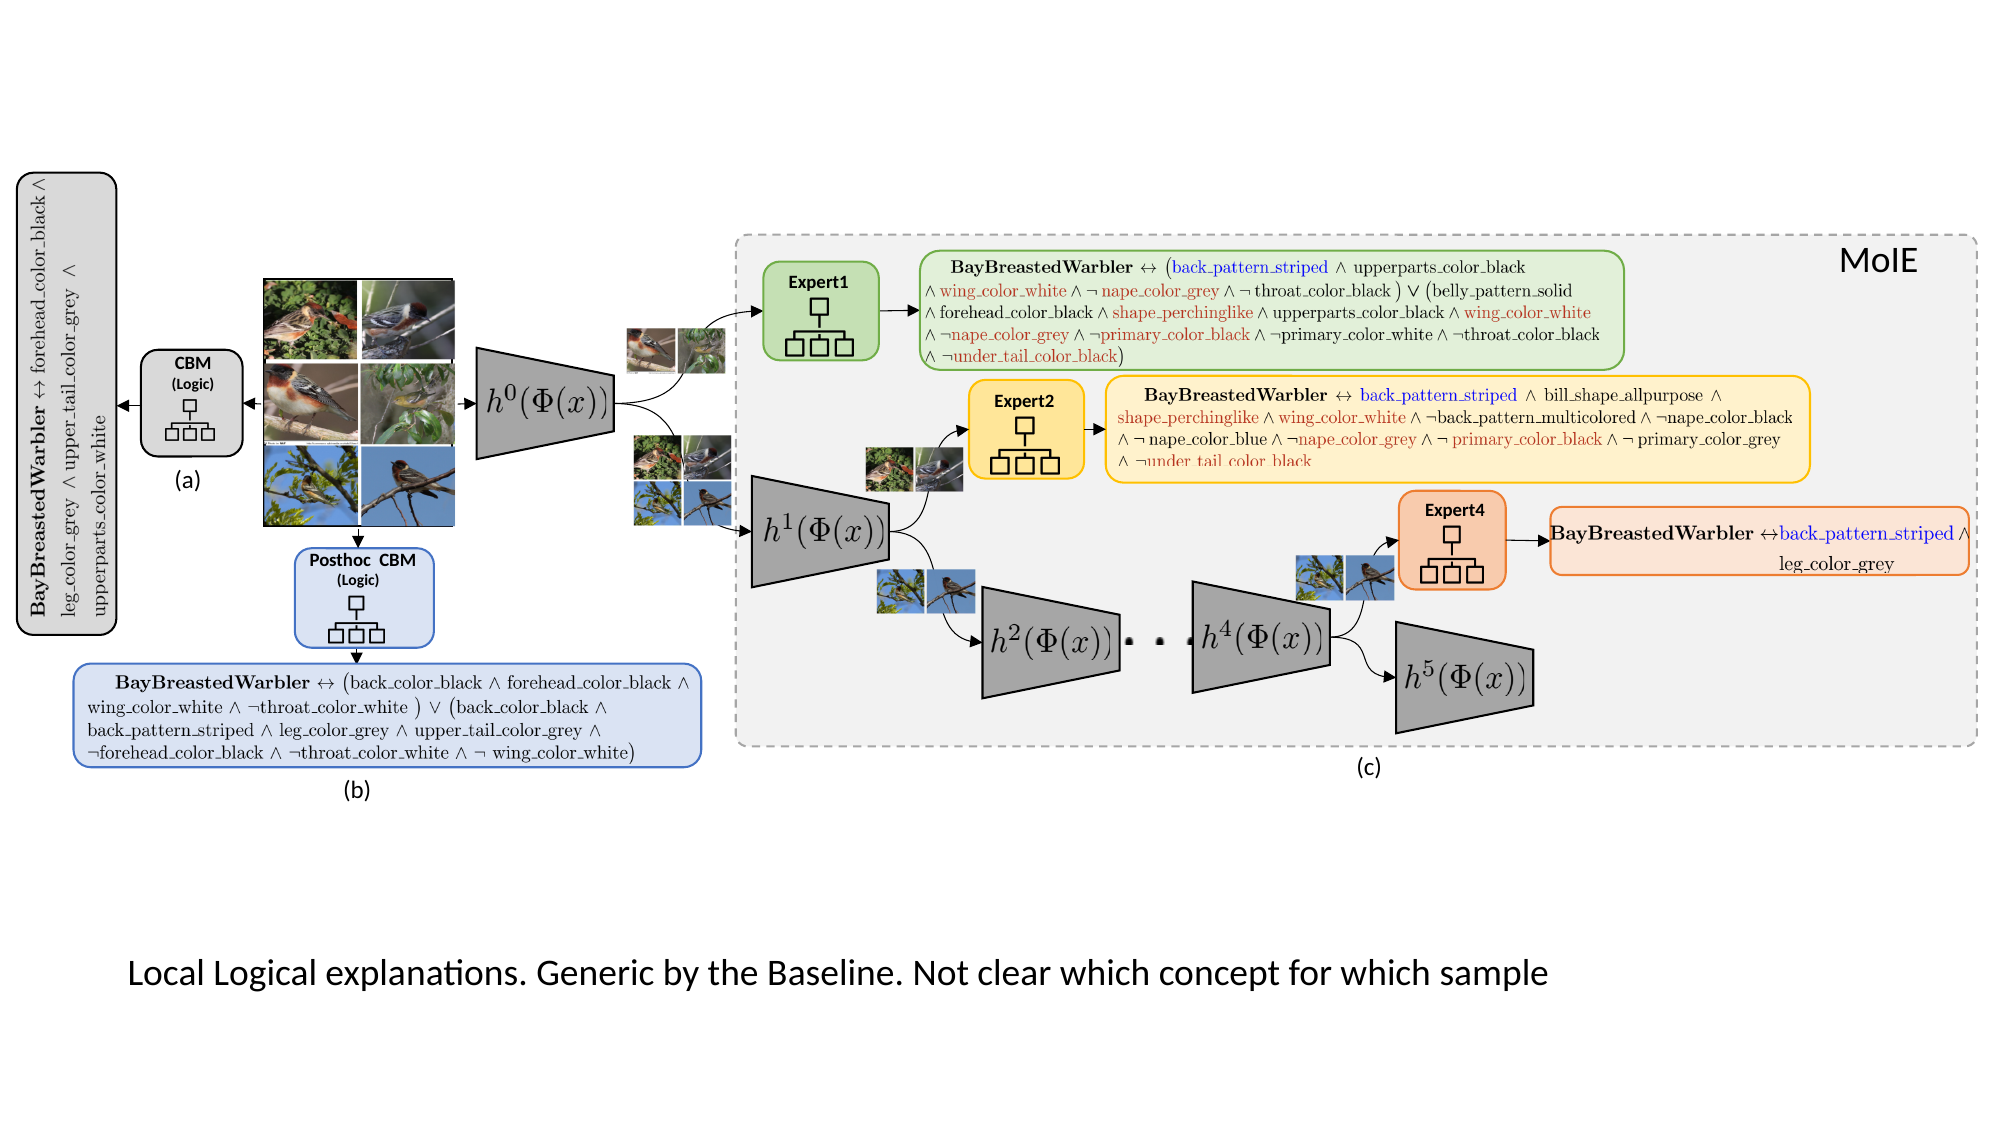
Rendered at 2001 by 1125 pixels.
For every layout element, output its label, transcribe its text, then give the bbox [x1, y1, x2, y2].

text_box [919, 250, 1625, 370]
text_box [631, 434, 733, 528]
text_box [613, 310, 764, 404]
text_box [751, 475, 888, 588]
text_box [1550, 506, 1969, 575]
text_box Local Logical explanations. Generic by the Baseline. Not clear which concept for which sample [440, 940, 1566, 1001]
text_box Local Logical explanations. Generic by the Baseline. Not clear which concept for which sample [112, 940, 335, 1001]
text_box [261, 278, 458, 529]
text_box [293, 597, 335, 649]
text_box MoIE [1824, 227, 1934, 288]
picture [864, 446, 965, 493]
picture [1123, 637, 1192, 645]
text_box (a) [159, 457, 239, 502]
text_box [888, 531, 983, 643]
text_box Posthoc CBM (Logic) [290, 540, 335, 597]
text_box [1294, 554, 1395, 602]
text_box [969, 379, 1085, 479]
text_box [0, 353, 298, 454]
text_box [140, 343, 243, 353]
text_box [1396, 621, 1534, 734]
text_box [335, 401, 440, 1030]
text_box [625, 327, 727, 375]
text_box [1105, 375, 1810, 483]
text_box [763, 261, 879, 361]
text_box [613, 403, 752, 532]
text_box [1329, 637, 1397, 678]
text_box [1398, 490, 1508, 590]
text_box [982, 586, 1120, 699]
text_box (b) [328, 766, 335, 812]
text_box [476, 347, 614, 460]
picture [328, 592, 335, 647]
text_box (c) [1341, 743, 1421, 788]
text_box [875, 568, 977, 615]
text_box [734, 233, 1978, 748]
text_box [888, 429, 970, 531]
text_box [1329, 540, 1399, 637]
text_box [1192, 581, 1330, 693]
